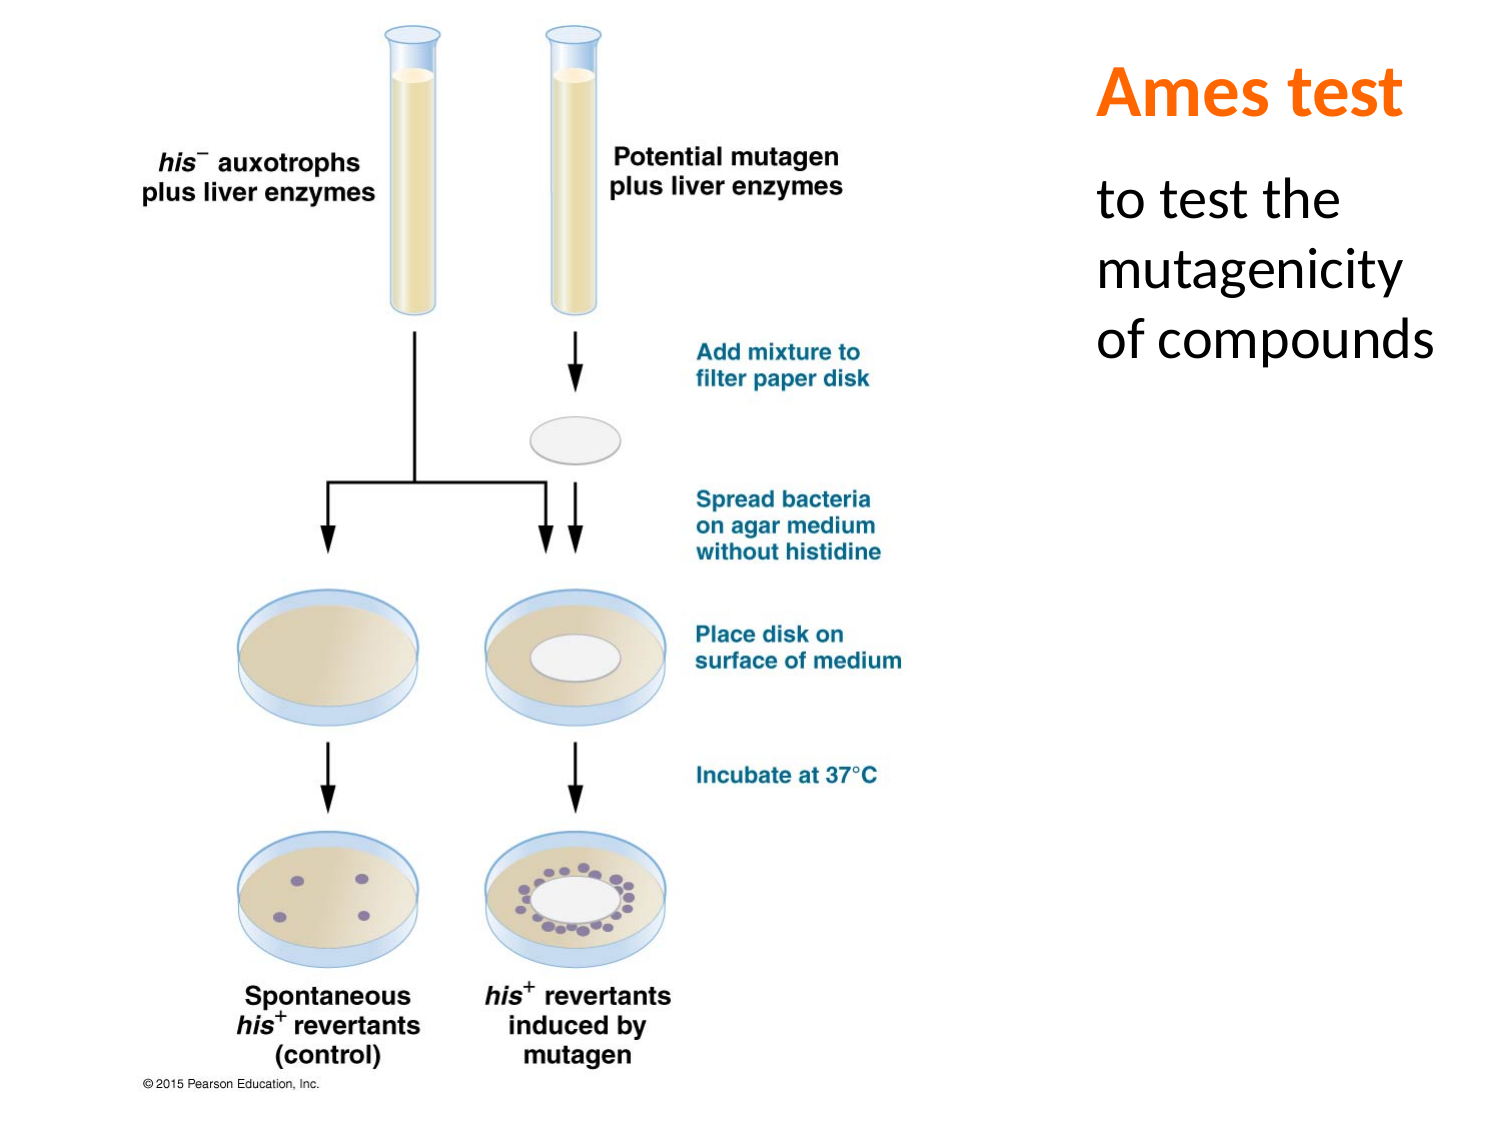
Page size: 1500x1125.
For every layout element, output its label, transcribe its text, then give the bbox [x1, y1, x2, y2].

text_box Ames test to test the mutagenicity of compounds [1081, 33, 1478, 378]
picture [137, 19, 909, 1100]
